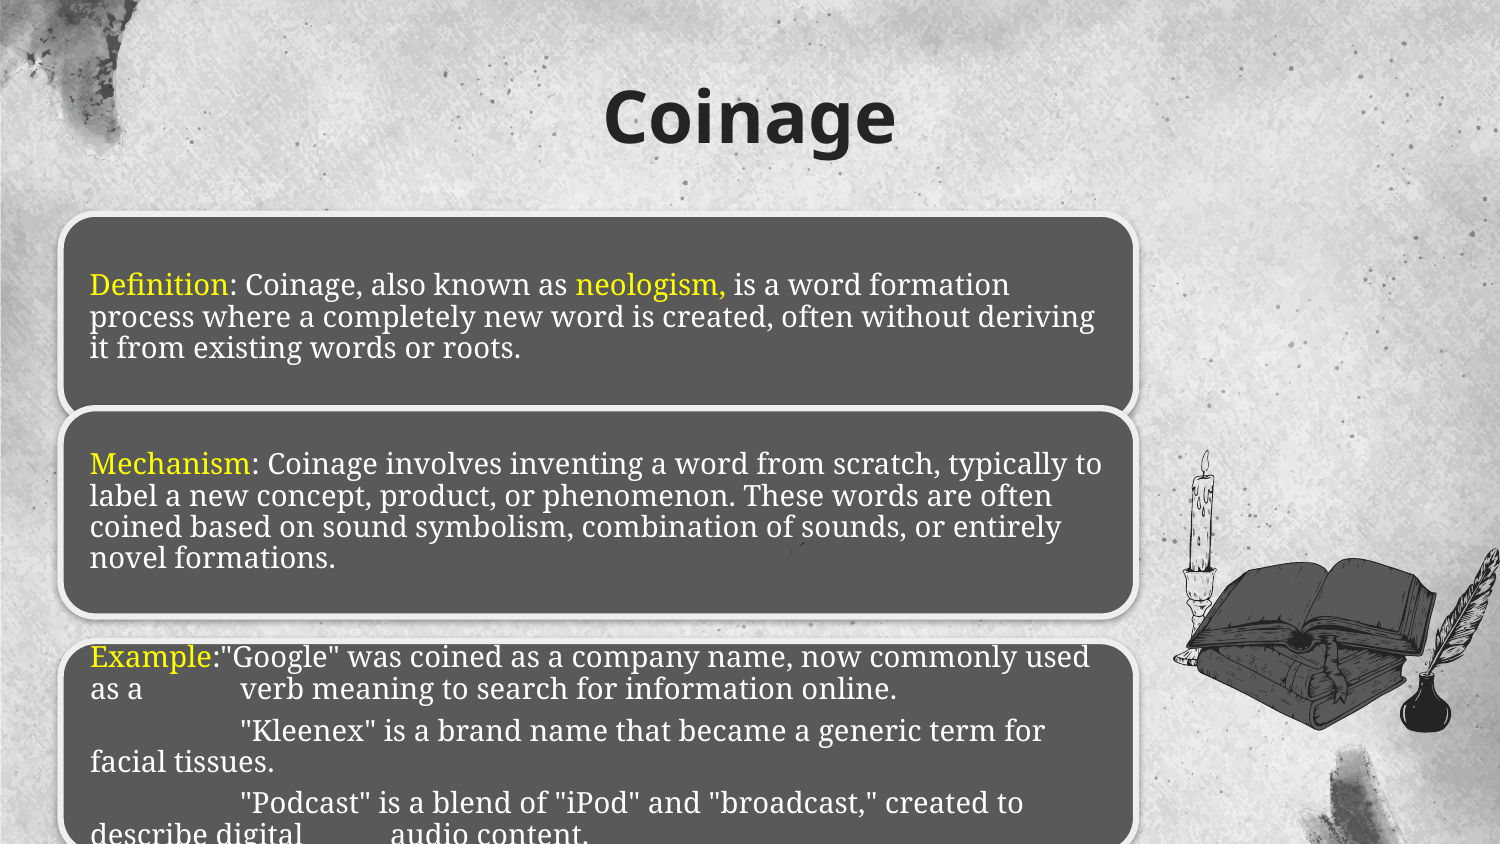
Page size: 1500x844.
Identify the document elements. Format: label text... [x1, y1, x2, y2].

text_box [1172, 449, 1500, 733]
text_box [0, 0, 1500, 844]
title Coinage [118, 72, 1382, 167]
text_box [60, 213, 1137, 844]
